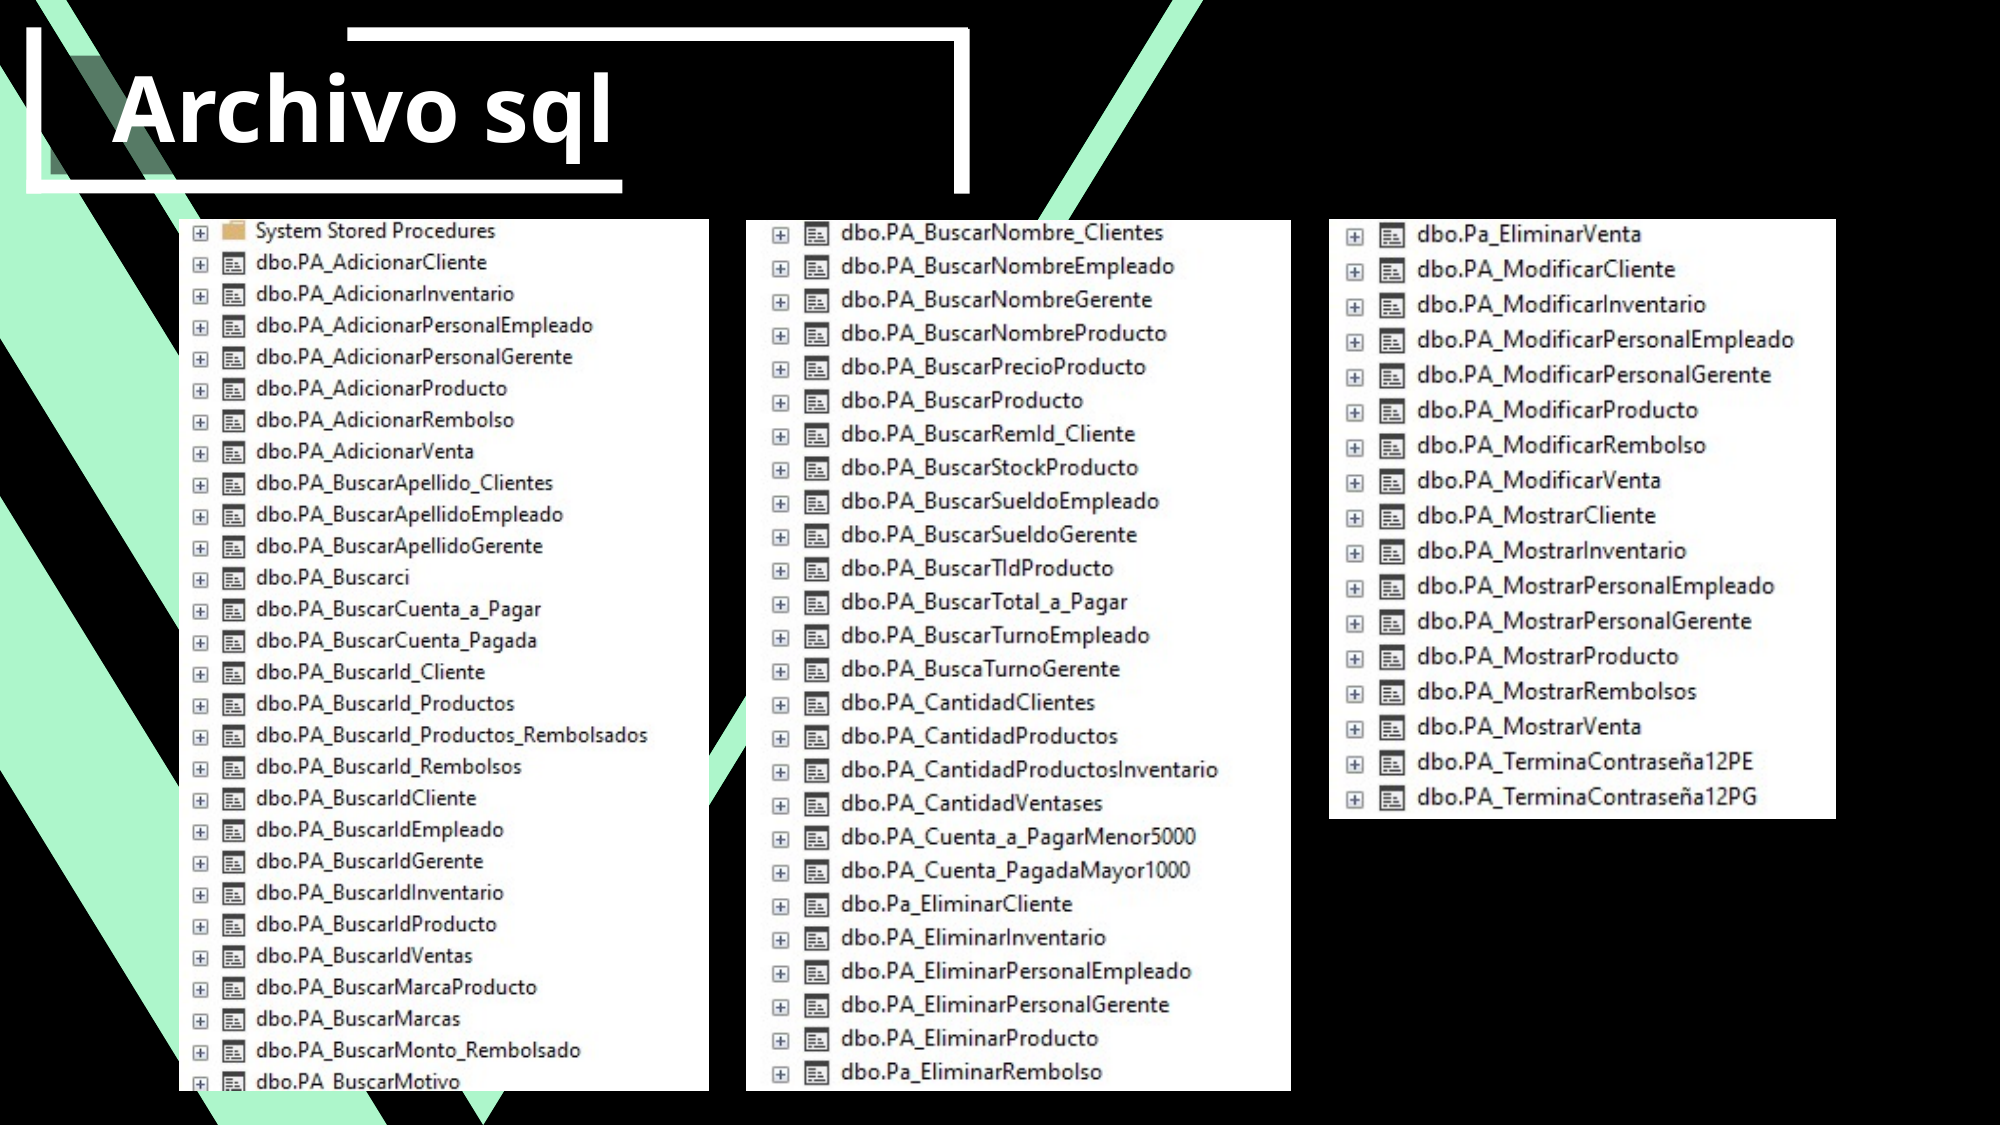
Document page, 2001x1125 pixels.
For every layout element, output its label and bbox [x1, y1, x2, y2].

text_box [0, 0, 1204, 1125]
text_box [347, 27, 970, 194]
picture [746, 220, 1291, 1091]
text_box [26, 27, 347, 194]
picture [179, 219, 709, 1091]
picture [1329, 219, 1836, 820]
